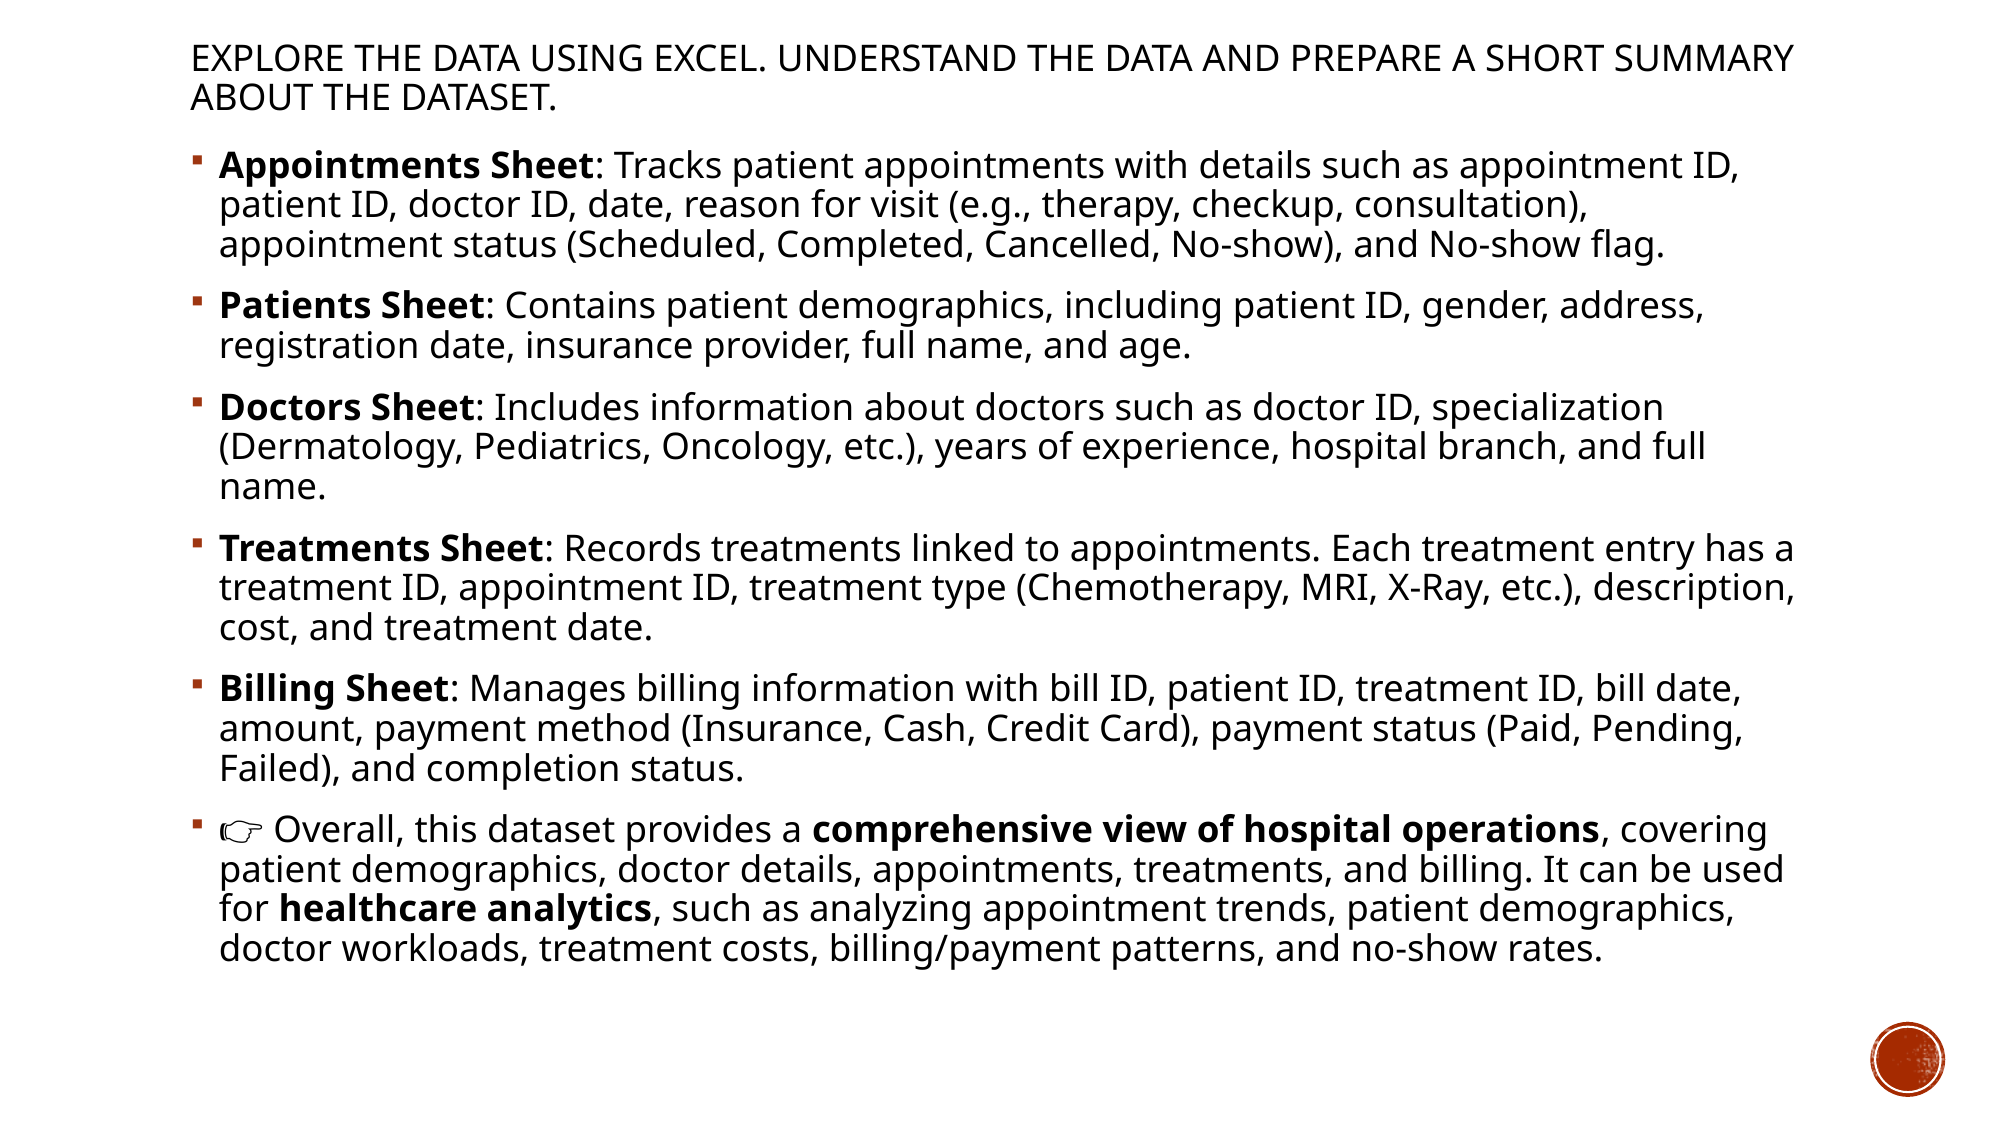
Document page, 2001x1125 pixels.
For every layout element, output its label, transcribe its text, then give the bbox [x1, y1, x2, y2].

list Appointments Sheet: Tracks patient appointments with details such as appointment ID, patient ID, doctor ID, date, reason for visit (e.g., therapy, checkup, consultation), appointment status (Scheduled, Completed, Cancelled, No-show), and No-show flag. Patients Sheet: Contains patient demographics, including patient ID, gender, address, registration date, insurance provider, full name, and age. Doctors Sheet: Includes information about doctors such as doctor ID, specialization (Dermatology, Pediatrics, Oncology, etc.), years of experience, hospital branch, and full name. Treatments Sheet: Records treatments linked to appointments. Each treatment entry has a treatment ID, appointment ID, treatment type (Chemotherapy, MRI, X-Ray, etc.), description, cost, and treatment date. Billing Sheet: Manages billing information with bill ID, patient ID, treatment ID, bill date, amount, payment method (Insurance, Cash, Credit Card), payment status (Paid, Pending, Failed), and completion status. 👉 Overall, this dataset provides a comprehensive view of hospital operations, covering patient demographics, doctor details, appointments, treatments, and billing. It can be used for healthcare analytics, such as analyzing appointment trends, patient demographics, doctor workloads, treatment costs, billing/payment patterns, and no-show rates. [175, 138, 1826, 1013]
title Explore the Data using Excel. Understand the data and prepare a short summary about the dataset. [175, 31, 1826, 127]
